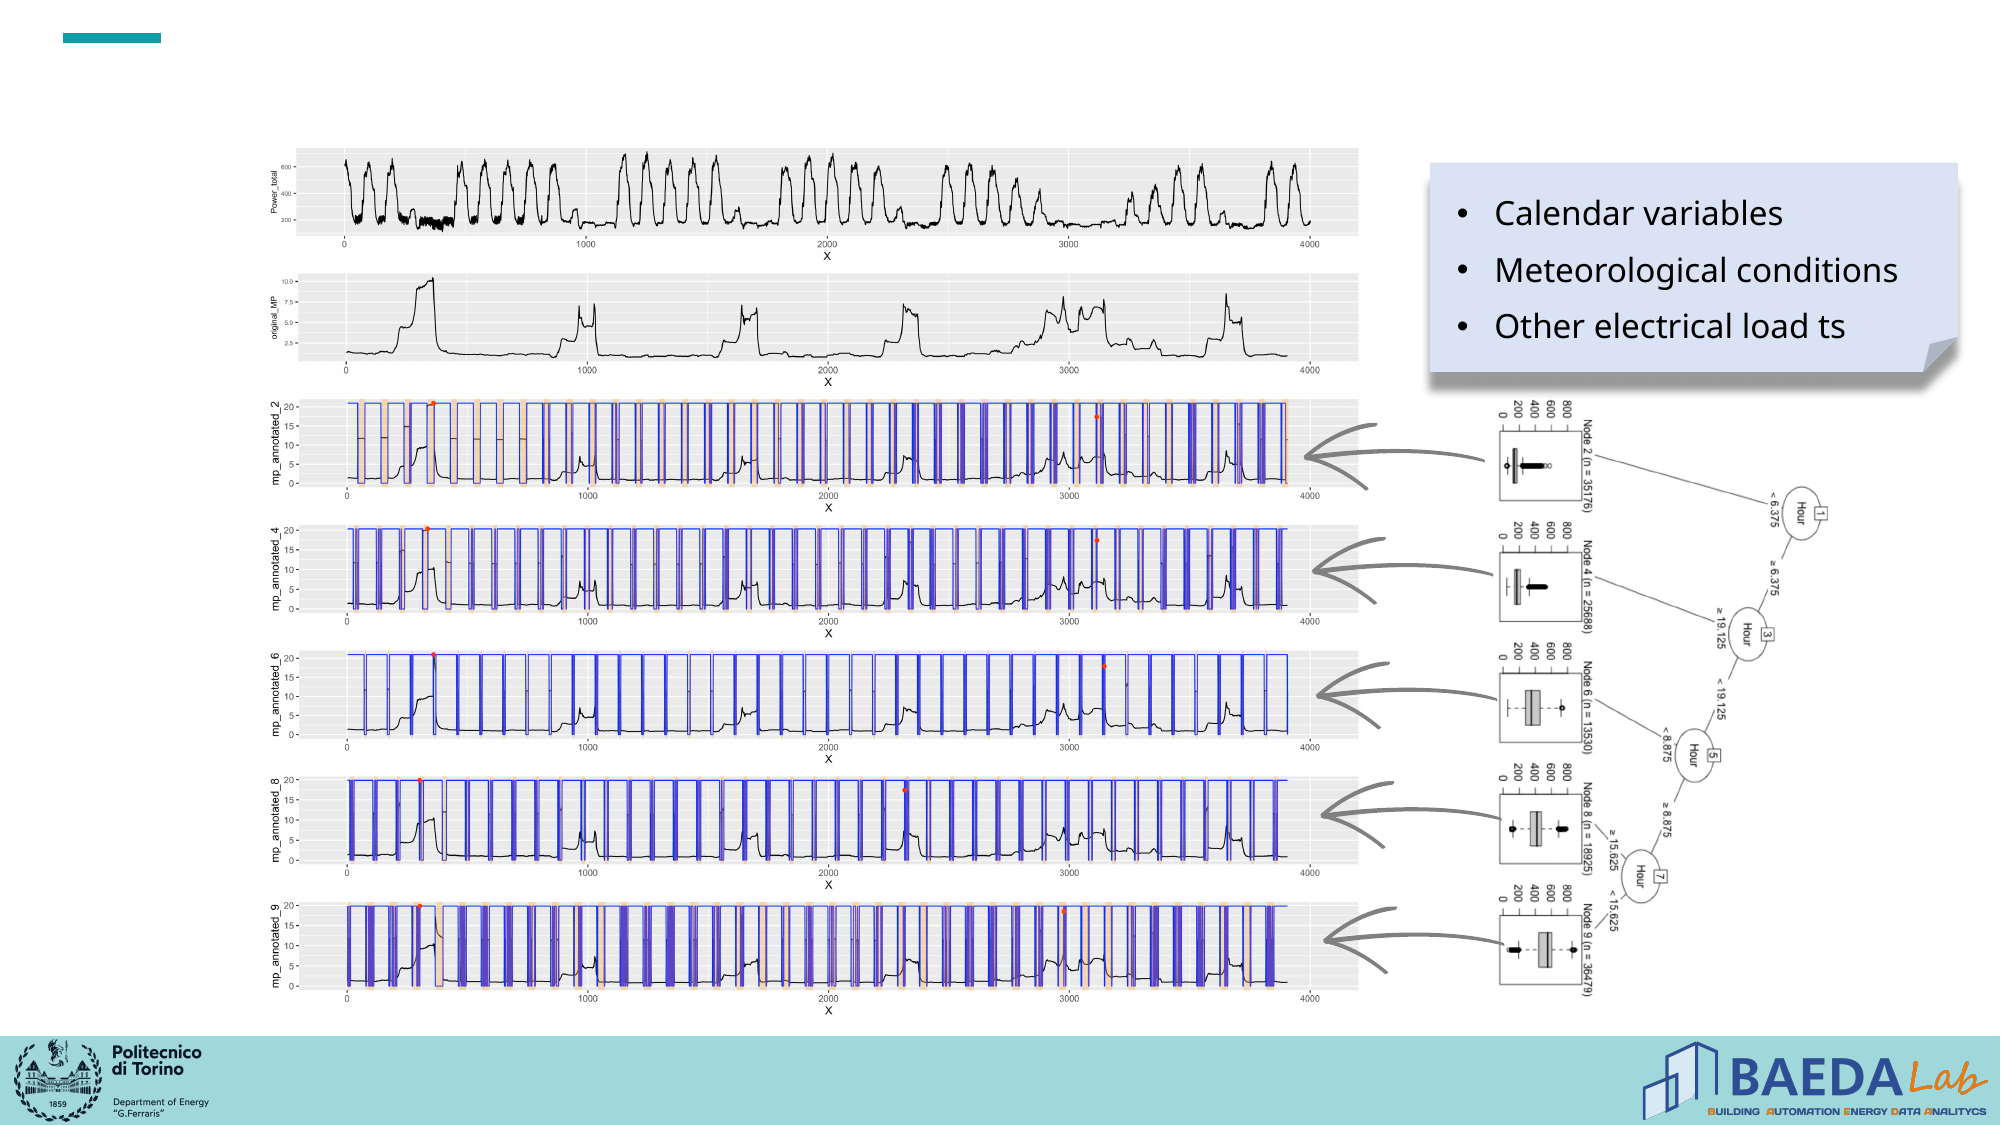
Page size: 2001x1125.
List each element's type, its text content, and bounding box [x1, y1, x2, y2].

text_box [1324, 901, 1500, 968]
picture [1642, 1041, 2000, 1120]
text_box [1313, 532, 1489, 598]
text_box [1317, 656, 1493, 723]
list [265, 142, 1364, 1022]
picture [14, 1039, 209, 1122]
text_box Calendar variables Meteorological conditions Other electrical load ts [1442, 189, 1997, 495]
text_box [1428, 161, 1959, 373]
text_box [1321, 776, 1498, 842]
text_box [1304, 418, 1481, 484]
picture [1332, 495, 1963, 1009]
